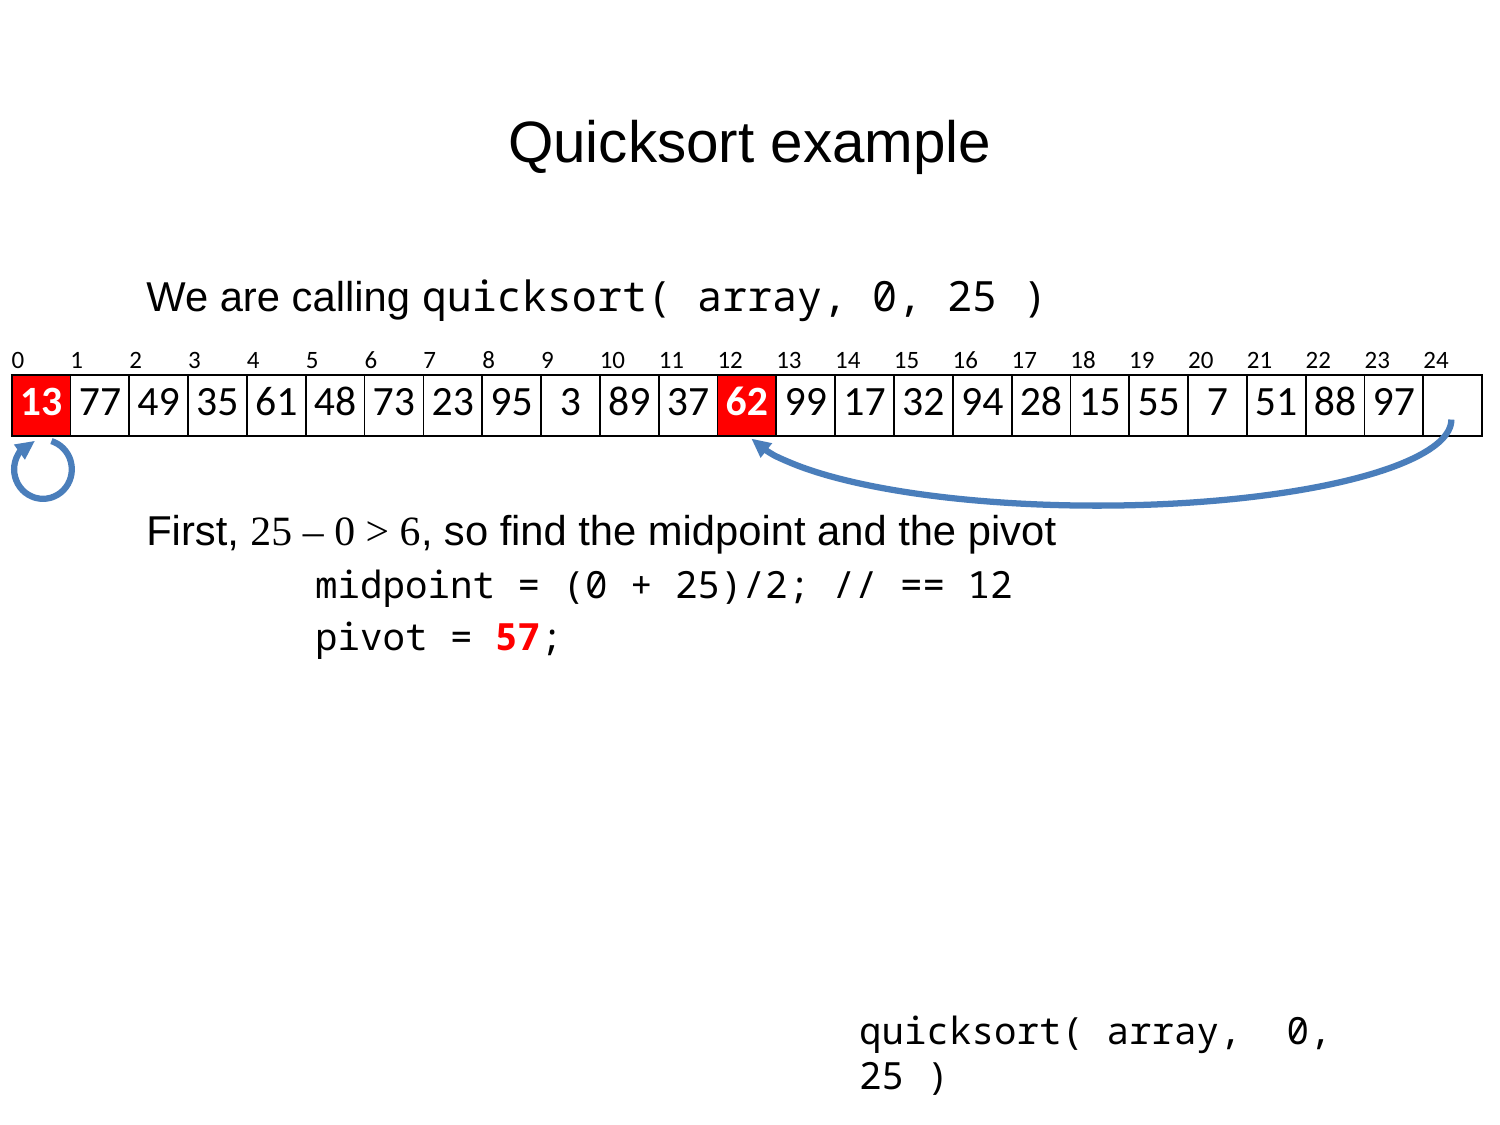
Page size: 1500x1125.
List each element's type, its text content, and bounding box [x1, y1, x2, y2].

table_cell 3 [542, 376, 599, 435]
table_cell 35 [189, 376, 246, 435]
table_header 1 [71, 350, 129, 374]
table_header 13 [776, 350, 835, 374]
list We are calling quicksort( array, 0, 25 ) First, 25 – 0 > 6, so find the midpoint and the pivot midpoint = (0 + 25)/2; // == 12 pivot = 57; [74, 437, 1426, 1006]
table_header 3 [188, 350, 247, 374]
table_cell 51 [1248, 376, 1305, 419]
table_cell 7 [1189, 376, 1246, 419]
table_cell 99 [777, 376, 834, 435]
table_cell 37 [660, 376, 717, 435]
list We are calling quicksort( array, 0, 25 ) First, 25 – 0 > 6, so find the midpoint and the pivot midpoint = (0 + 25)/2; // == 12 pivot = 57; [74, 262, 1426, 350]
table_cell 77 [71, 376, 128, 435]
text_box quicksort( array, 0, 25 ) [844, 999, 1447, 1105]
text_box [751, 419, 1453, 507]
table_header 20 [1188, 350, 1247, 374]
table_cell 28 [1013, 376, 1070, 424]
table_cell 49 [130, 376, 187, 435]
table_cell 95 [483, 376, 540, 435]
table_cell 48 [307, 376, 364, 435]
table_cell 88 [1307, 376, 1364, 419]
table_header 24 [1423, 350, 1482, 374]
table_header 22 [1306, 350, 1365, 374]
table_cell 13 [13, 376, 70, 435]
table_header 4 [247, 350, 306, 374]
table_header 2 [129, 350, 188, 374]
table_header 16 [953, 350, 1012, 374]
table_cell 17 [836, 376, 893, 434]
table_cell 94 [954, 376, 1011, 427]
table_header 6 [365, 350, 423, 374]
table_header 19 [1129, 350, 1188, 374]
table_header 23 [1365, 350, 1423, 374]
table_header 12 [718, 350, 776, 374]
table_cell 97 [1365, 376, 1422, 419]
table_cell 23 [424, 376, 481, 435]
table_cell 62 [718, 376, 775, 435]
table_header 7 [423, 350, 482, 374]
table_cell 15 [1071, 376, 1128, 420]
table_header 17 [1012, 350, 1070, 374]
table_header 18 [1070, 350, 1129, 374]
table_header 21 [1247, 350, 1306, 374]
table_header 5 [306, 350, 365, 374]
table_header 10 [600, 350, 659, 374]
text_box [13, 440, 73, 500]
table_header 9 [541, 350, 600, 374]
table_cell 32 [895, 376, 952, 430]
table_header 14 [835, 350, 894, 374]
table_cell 73 [365, 376, 423, 435]
table_cell 55 [1130, 376, 1187, 419]
table_cell 89 [601, 376, 658, 435]
table_header 8 [482, 350, 541, 374]
table_header 0 [12, 350, 71, 374]
table_cell [1424, 376, 1481, 435]
title Quicksort example [74, 44, 1426, 233]
table_cell 61 [248, 376, 305, 435]
table_header 11 [659, 350, 718, 374]
table_header 15 [894, 350, 953, 374]
